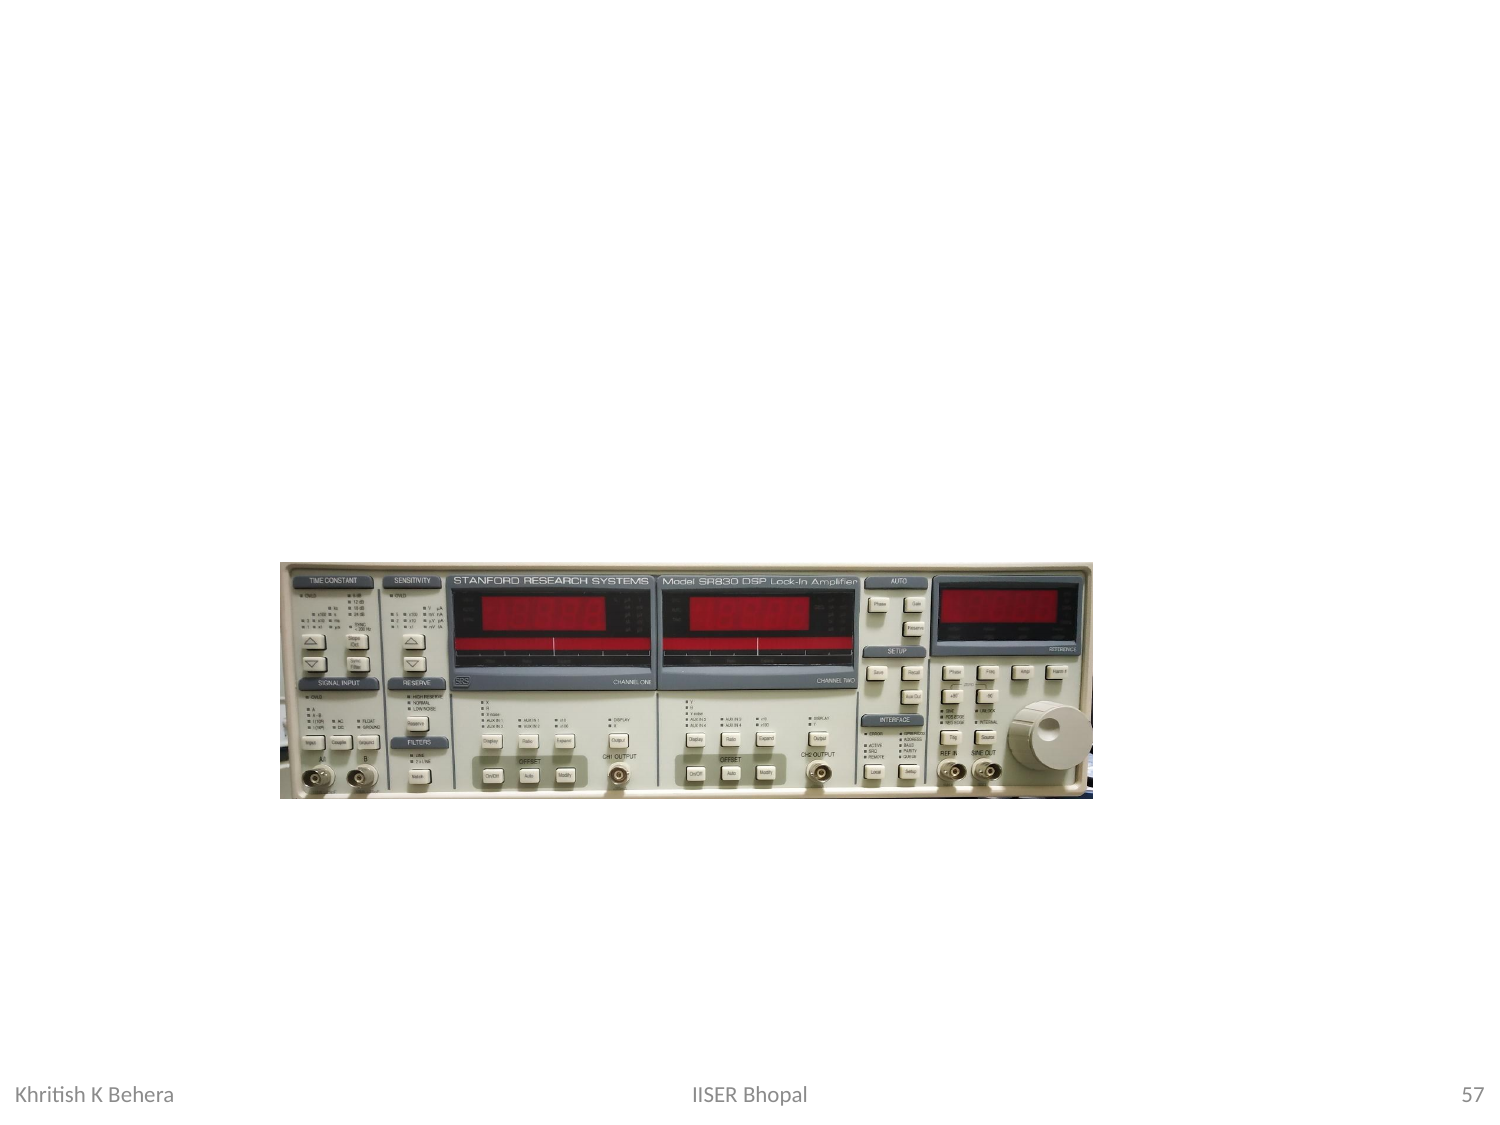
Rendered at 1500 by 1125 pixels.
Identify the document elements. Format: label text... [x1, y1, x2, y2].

slide_number 57 [1162, 1063, 1500, 1124]
picture [280, 562, 1093, 799]
footer IISER Bhopal [496, 1063, 1004, 1124]
slide_number Khritish K Behera [0, 1063, 338, 1124]
